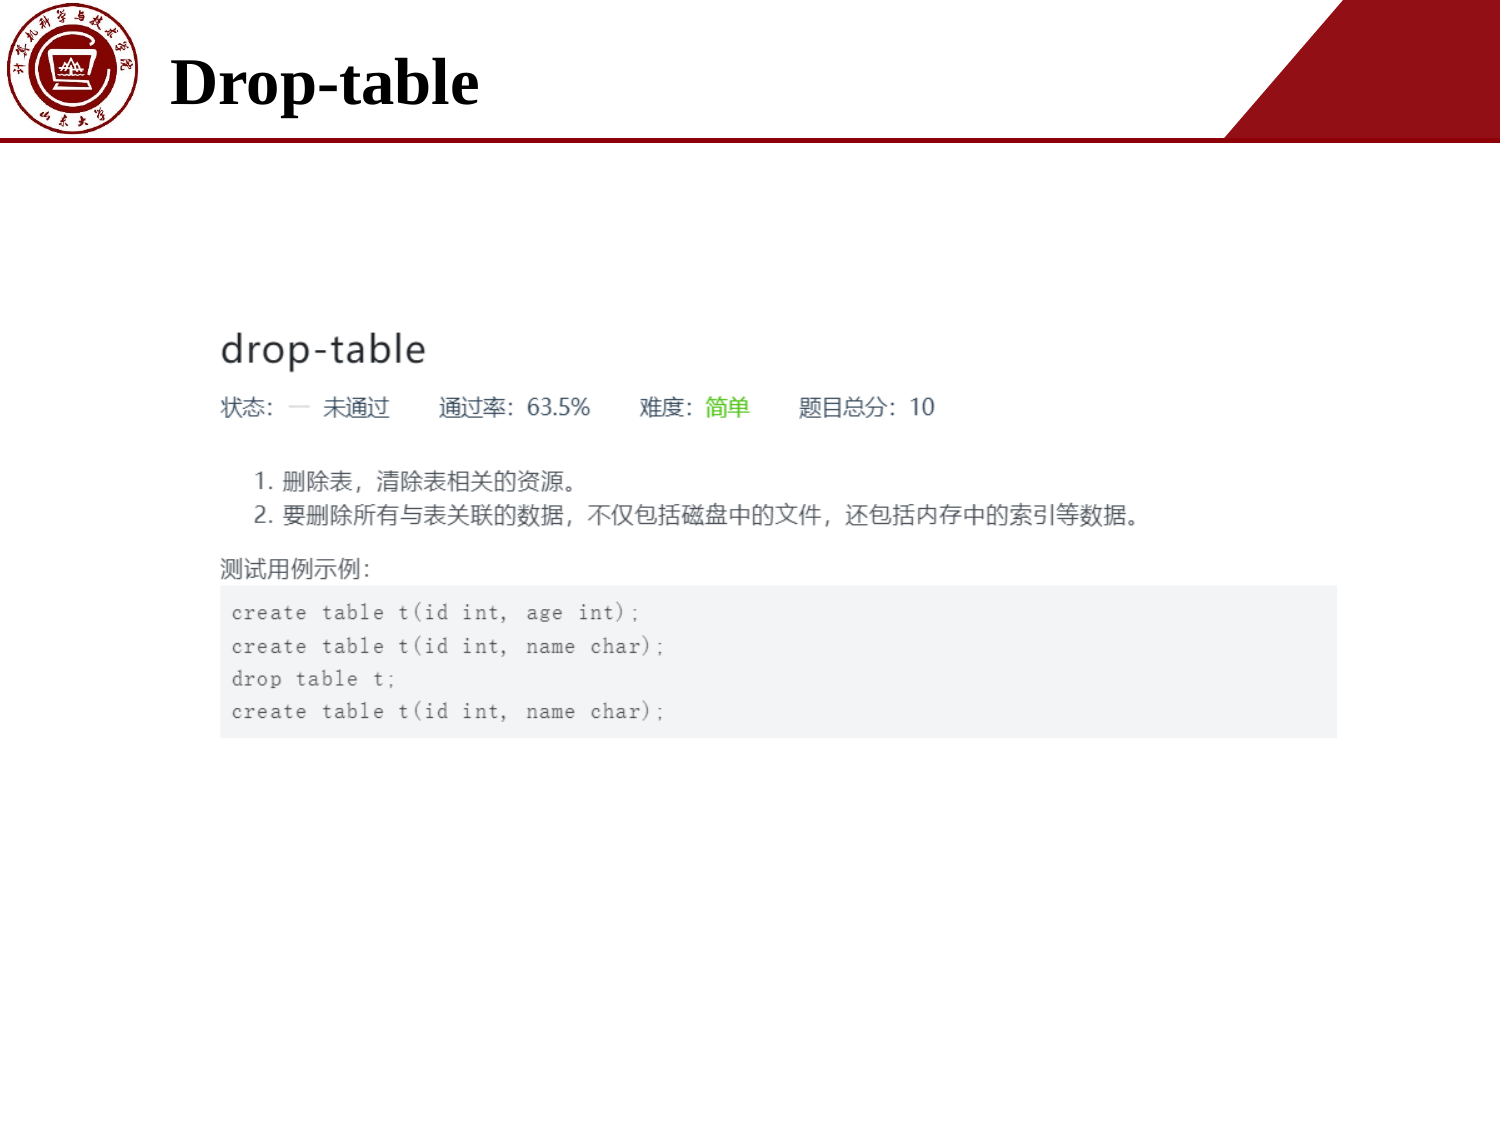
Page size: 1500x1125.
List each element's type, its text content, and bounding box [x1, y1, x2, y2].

picture [163, 299, 1337, 767]
picture [0, 0, 142, 138]
text_box Drop-table [155, 40, 1449, 116]
